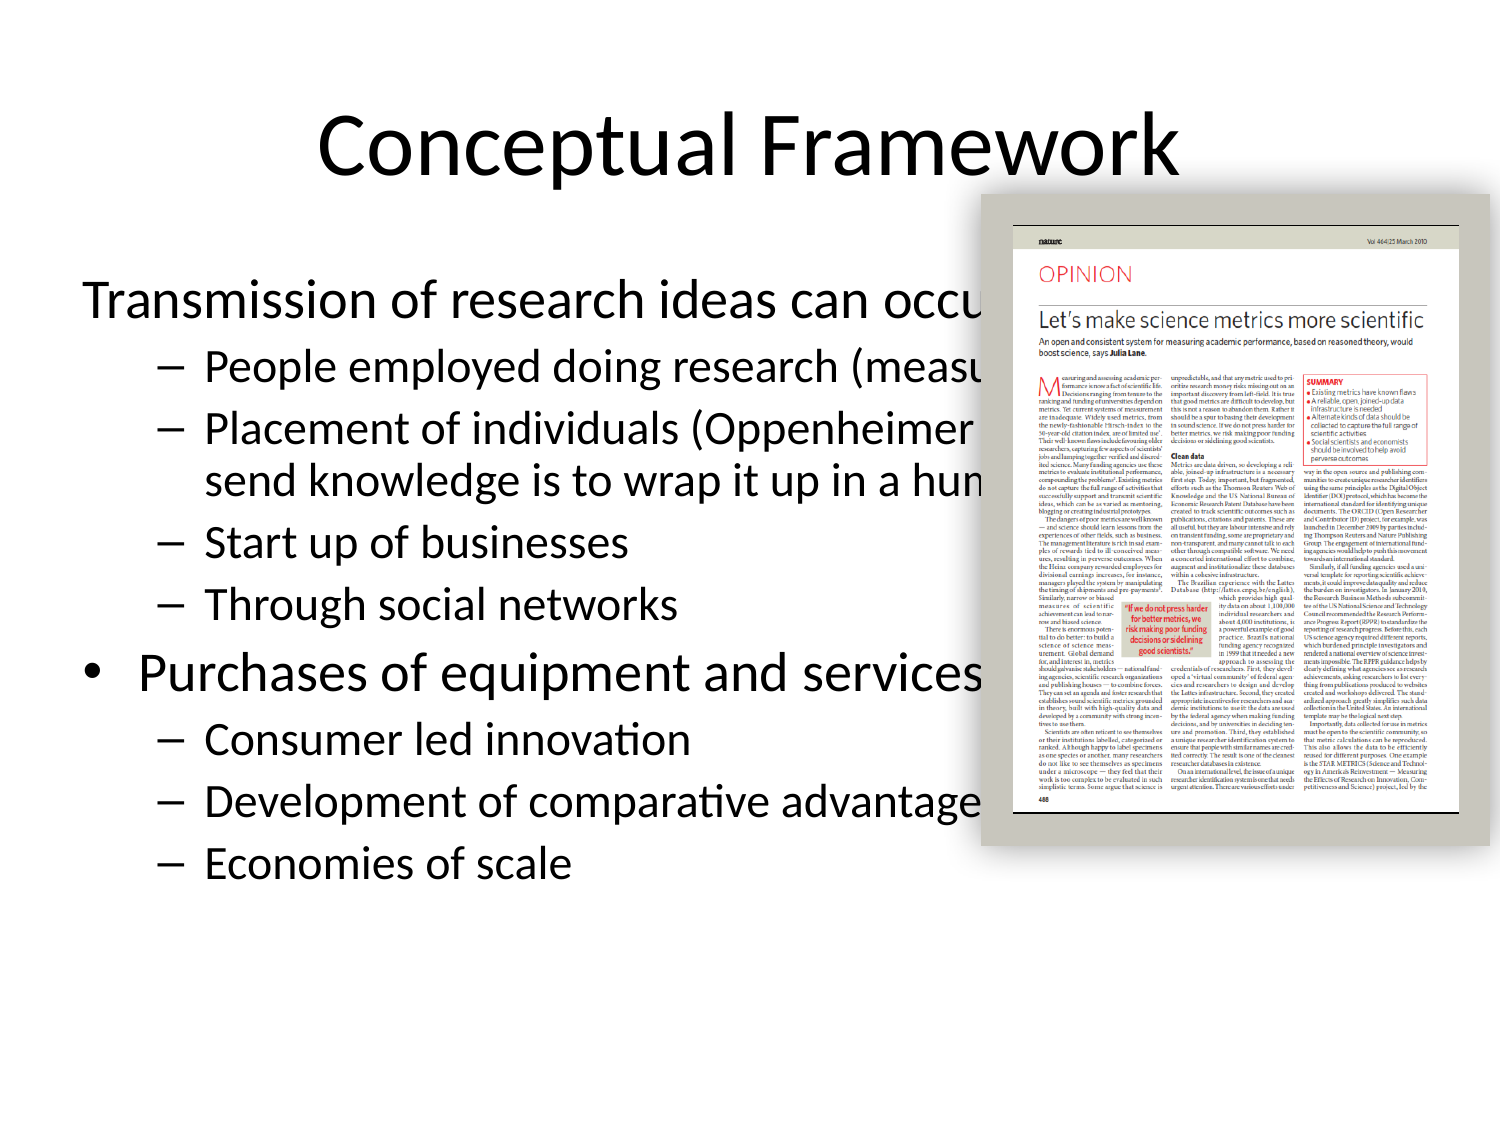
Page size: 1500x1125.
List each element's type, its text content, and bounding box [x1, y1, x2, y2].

list Transmission of research ideas can occur through: People employed doing research (measured with grants) Placement of individuals (Oppenheimer – the best way to send knowledge is to wrap it up in a human being) Start up of businesses Through social networks Purchases of equipment and services Consumer led innovation Development of comparative advantage Economies of scale [74, 261, 1426, 1006]
title Conceptual Framework [74, 44, 1426, 234]
picture [1012, 224, 1460, 815]
